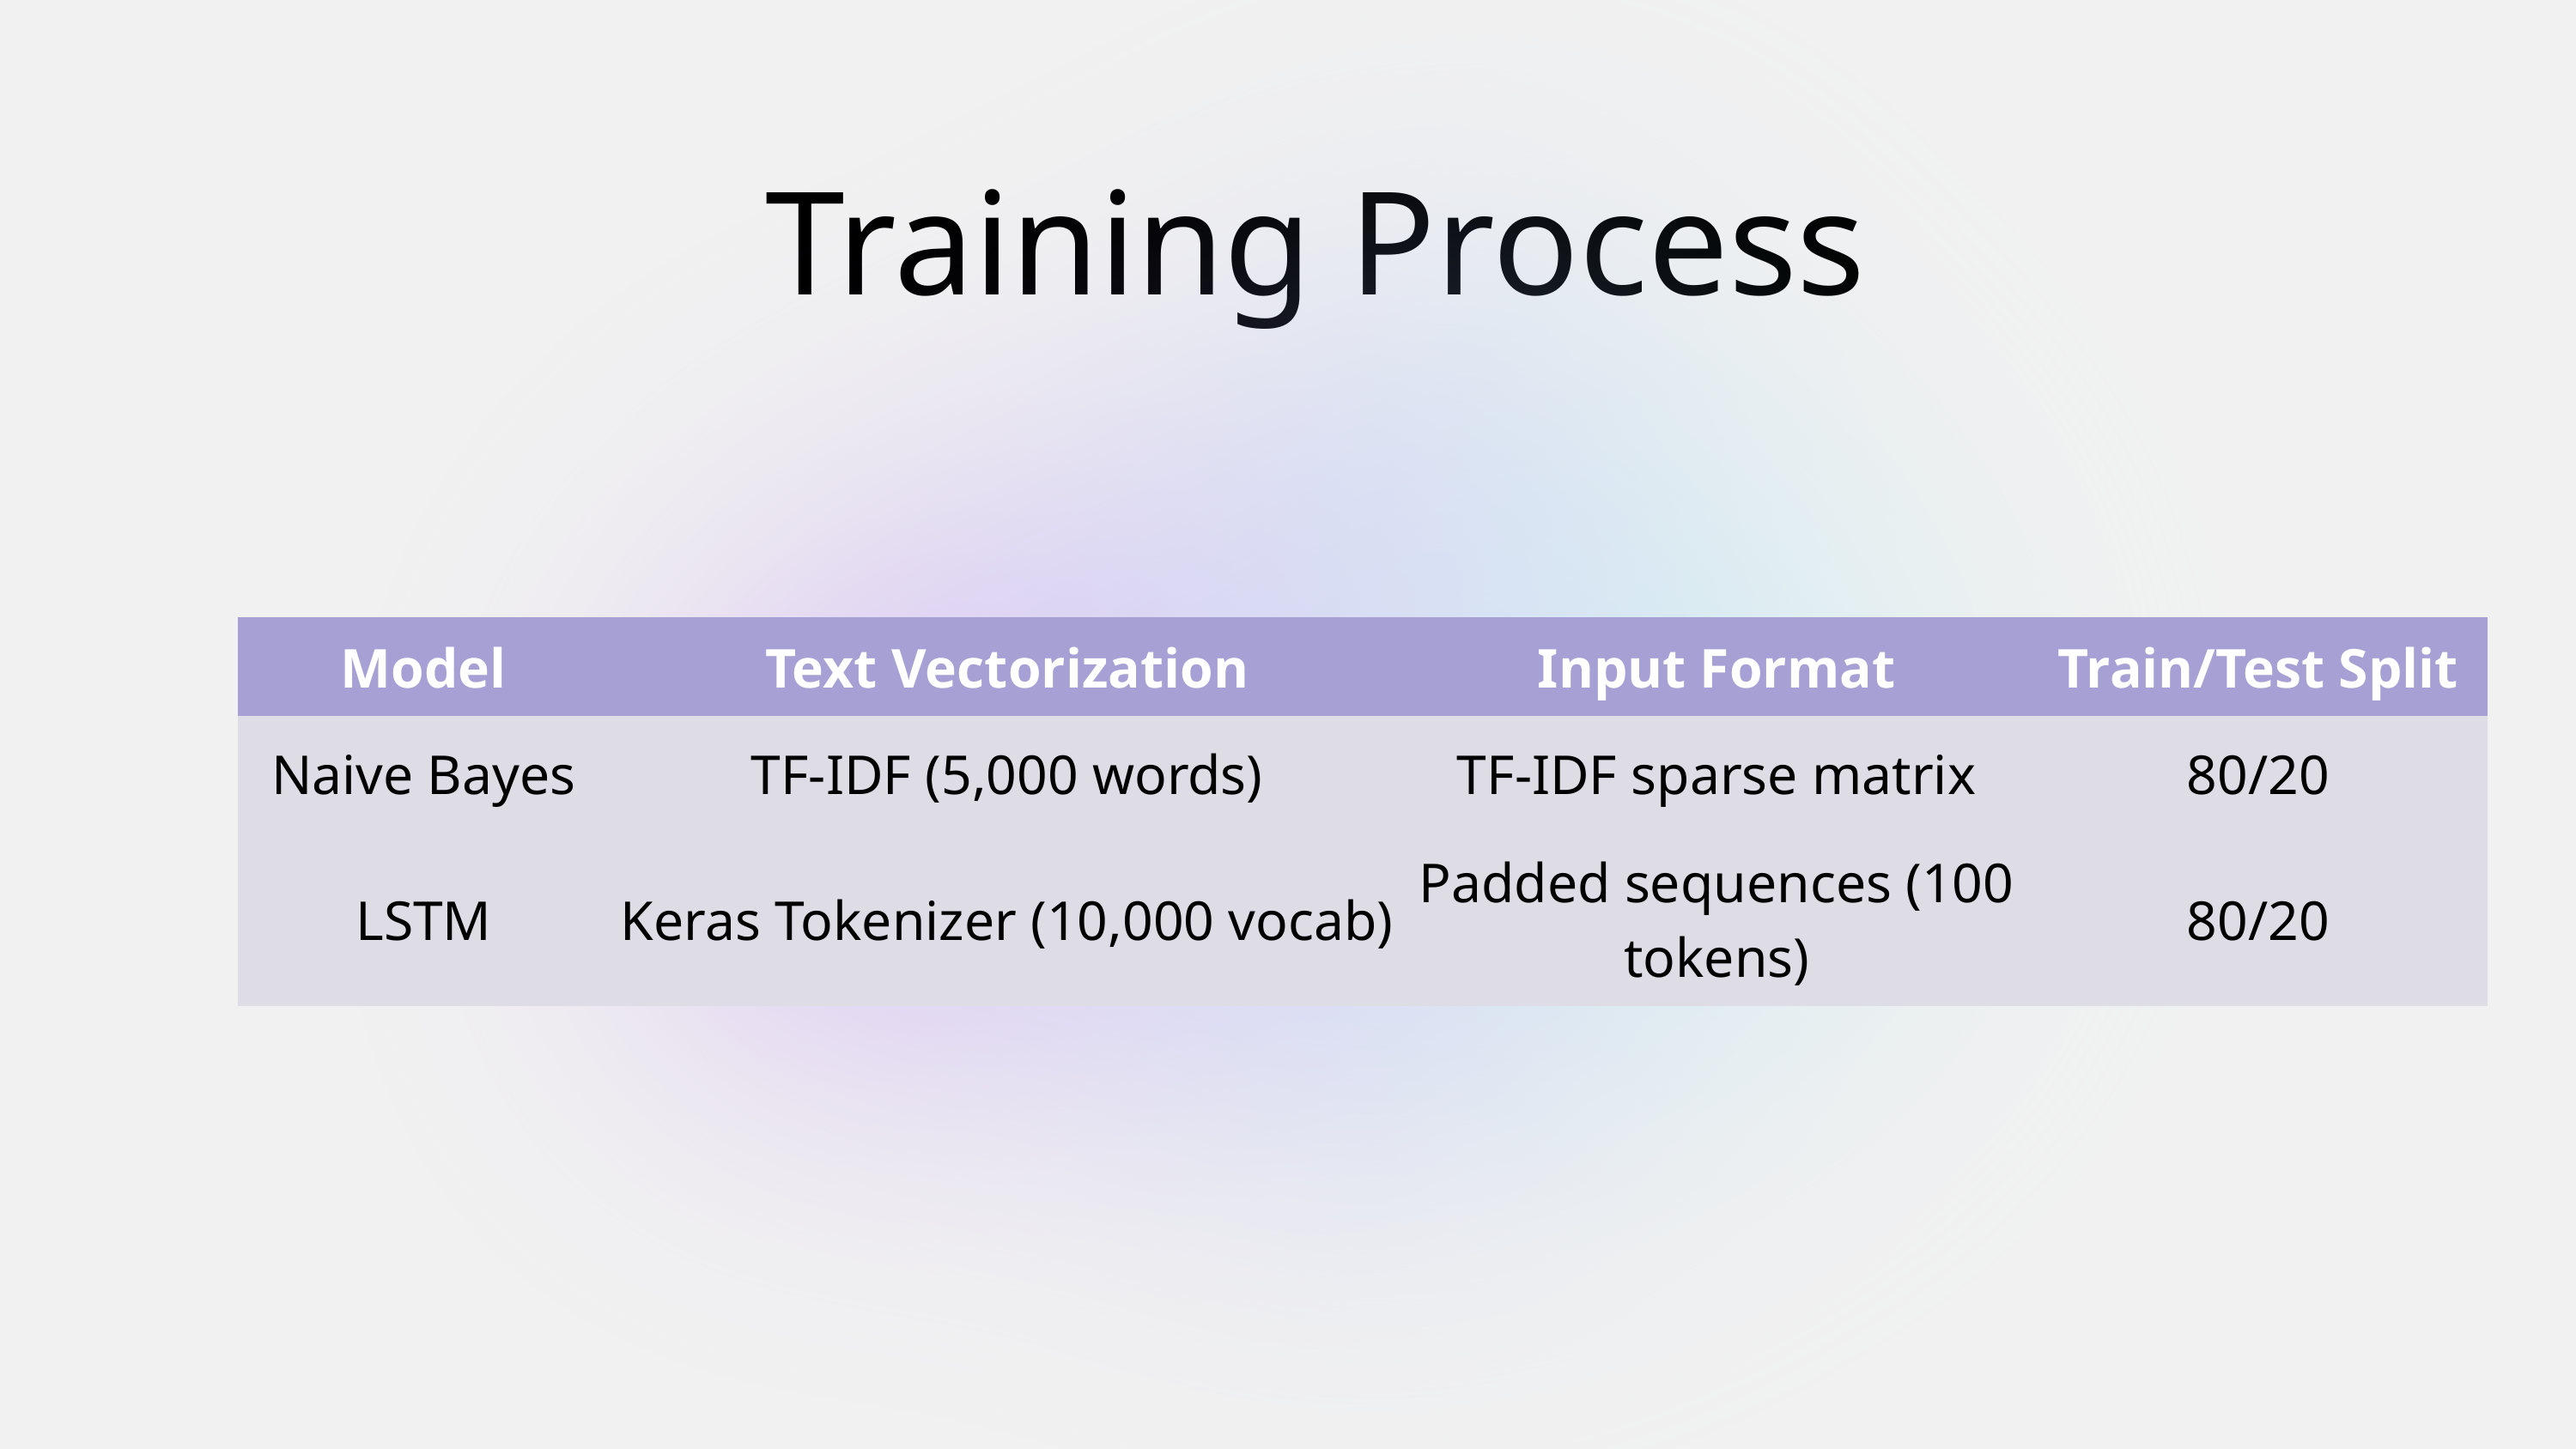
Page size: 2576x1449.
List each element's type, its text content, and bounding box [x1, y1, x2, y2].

table_cell 80/20 [2029, 716, 2488, 830]
table_cell LSTM [238, 830, 610, 1006]
table_cell Keras Tokenizer (10,000 vocab) [610, 830, 1405, 1006]
table_cell TF-IDF (5,000 words) [610, 716, 1405, 830]
table_cell Naive Bayes [238, 716, 610, 830]
text_box [299, 0, 2277, 617]
table_cell Padded sequences (100 tokens) [1405, 830, 2029, 1006]
table_cell 80/20 [2029, 830, 2488, 1006]
table_cell TF-IDF sparse matrix [1405, 716, 2029, 830]
table_header Text Vectorization [610, 617, 1405, 716]
table_header Model [238, 617, 610, 716]
table_header Train/Test Split [2029, 617, 2488, 716]
text_box [299, 1006, 2277, 1449]
table_header Input Format [1405, 617, 2029, 716]
